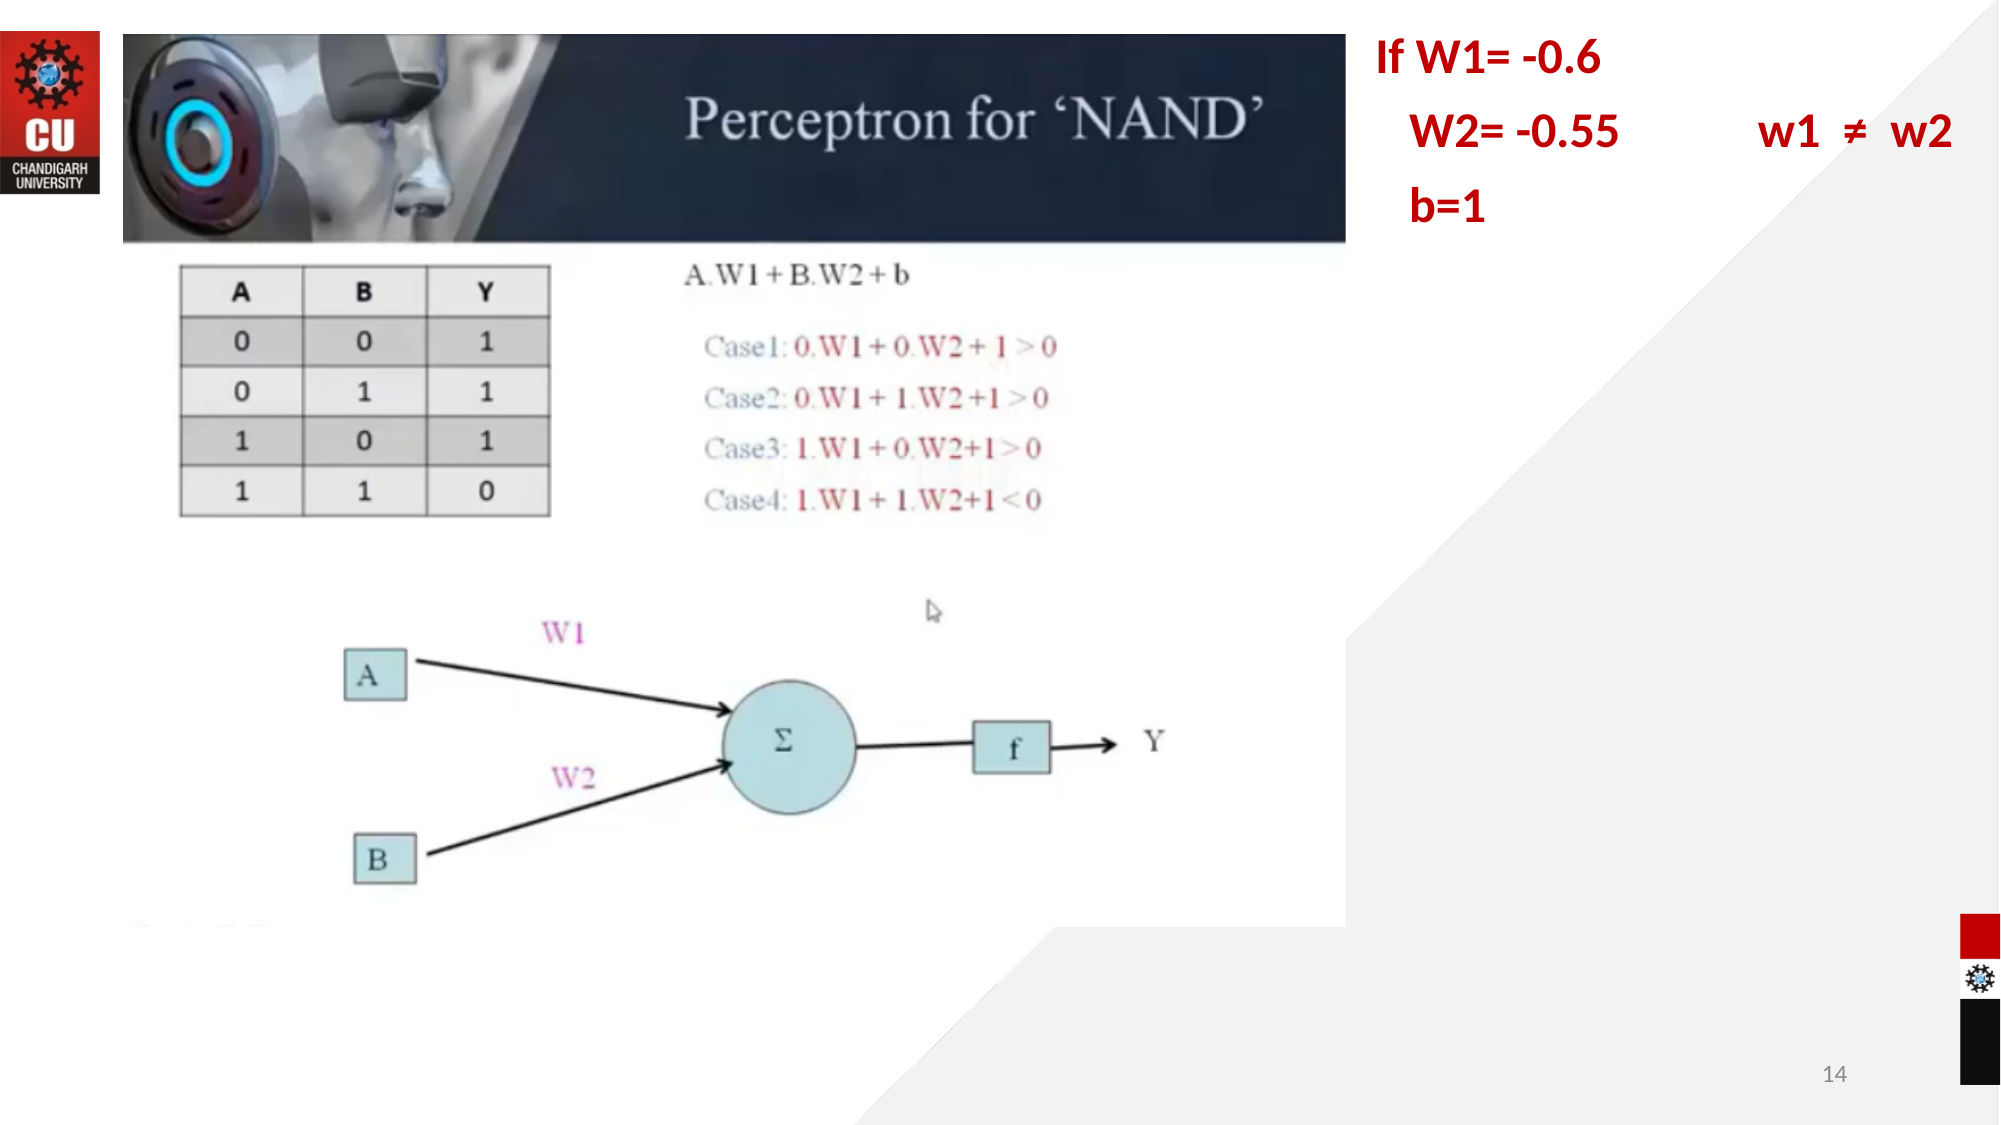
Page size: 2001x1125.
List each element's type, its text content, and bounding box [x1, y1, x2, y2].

picture [0, 0, 2001, 1125]
slide_number 14 [1412, 1042, 1863, 1103]
list If W1= -0.6 W2= -0.55 w1 ≠ w2 b=1 [1322, 22, 1986, 269]
